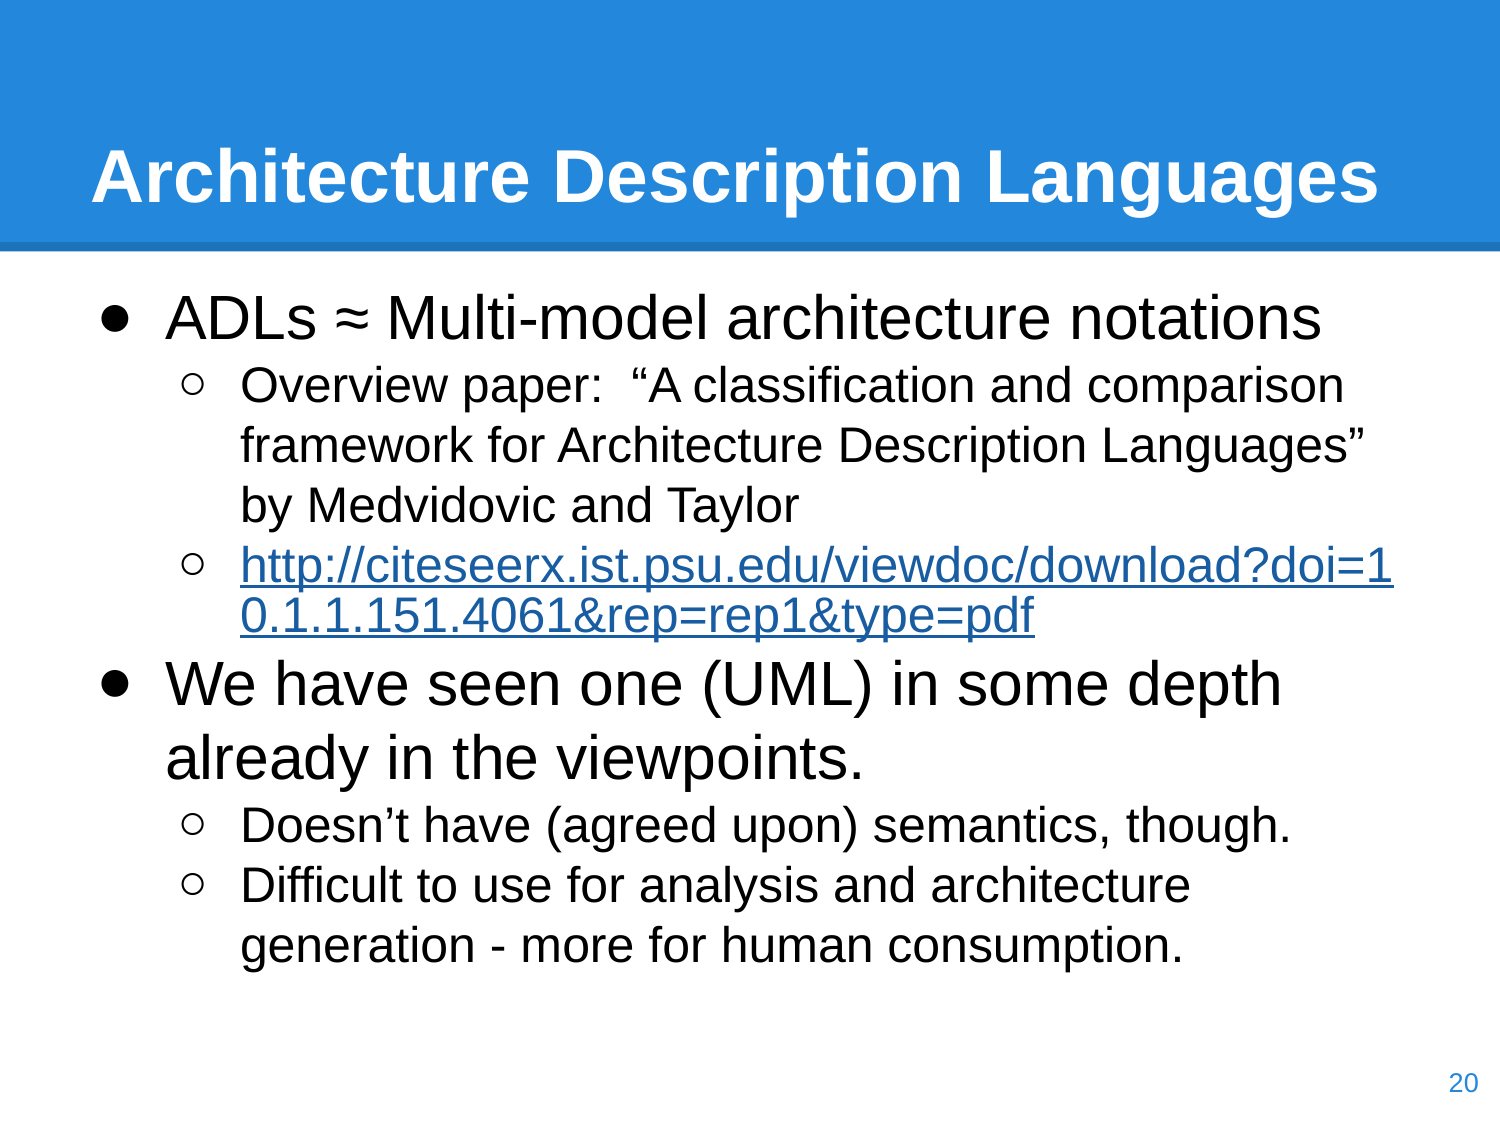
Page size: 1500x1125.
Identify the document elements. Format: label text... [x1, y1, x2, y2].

list ADLs ≈ Multi-model architecture notations Overview paper: “A classification and comparison framework for Architecture Description Languages” by Medvidovic and Taylor http://citeseerx.ist.psu.edu/viewdoc/download?doi=10.1.1.151.4061&rep=rep1&type=pdf We have seen one (UML) in some depth already in the viewpoints. Doesn’t have (agreed upon) semantics, though. Difficult to use for analysis and architecture generation - more for human consumption. [75, 262, 1425, 1078]
title Architecture Description Languages [75, 45, 1425, 233]
slide_number ‹#› [1403, 1038, 1494, 1125]
